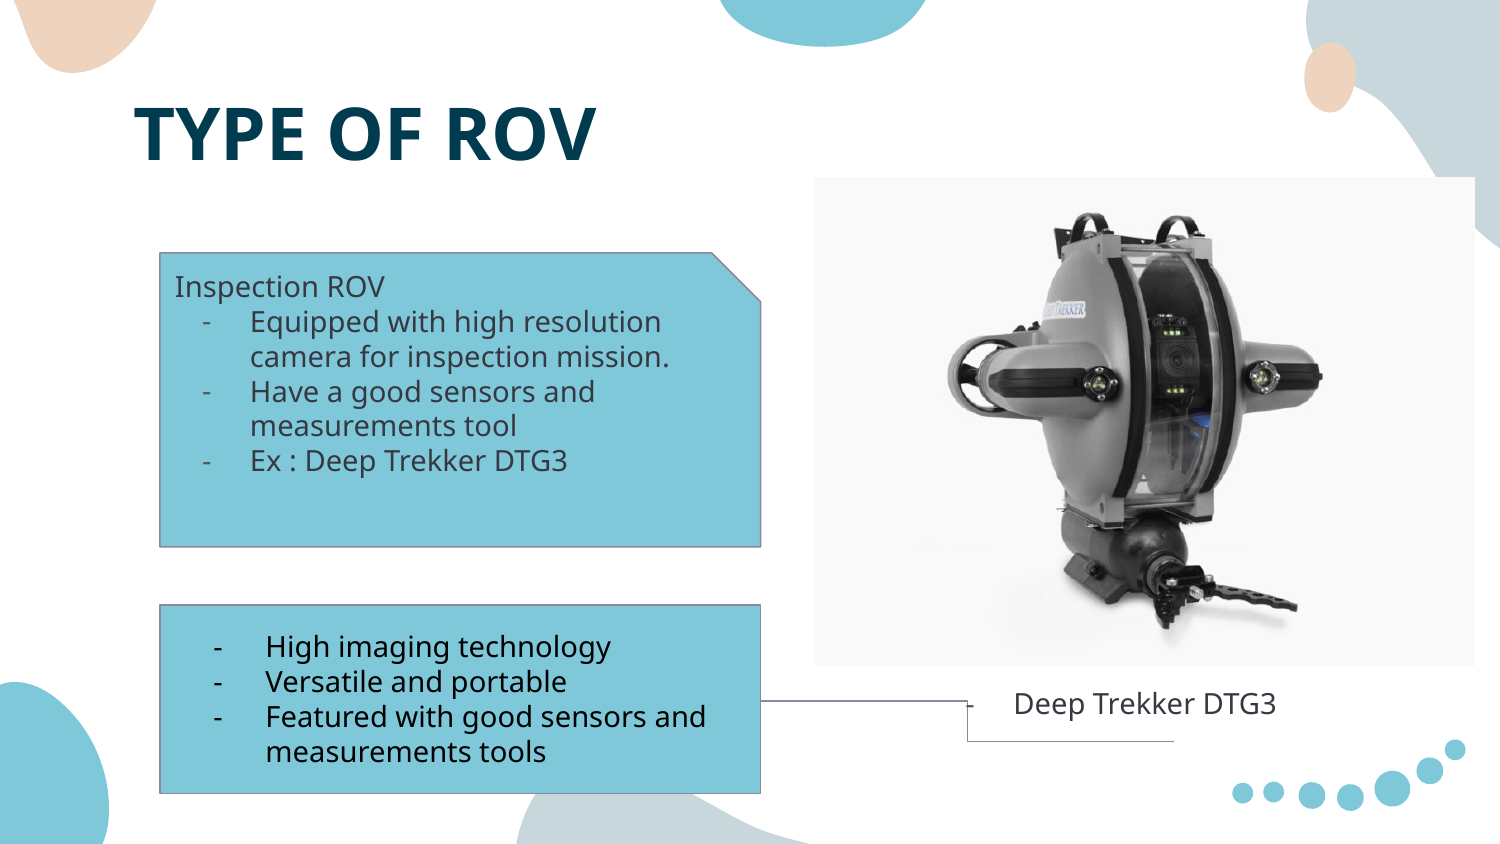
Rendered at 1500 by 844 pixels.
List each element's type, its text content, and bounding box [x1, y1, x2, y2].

text_box [159, 604, 761, 794]
text_box Deep Trekker DTG3 [923, 675, 1382, 771]
title TYPE OF ROV [118, 72, 1382, 167]
subtitle Inspection ROV Equipped with high resolution camera for inspection mission. Have a good sensors and measurements tool Ex : Deep Trekker DTG3 [160, 252, 782, 667]
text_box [760, 700, 1175, 742]
text_box High imaging technology Versatile and portable Featured with good sensors and measurements tools [175, 613, 746, 784]
picture [814, 177, 1476, 666]
